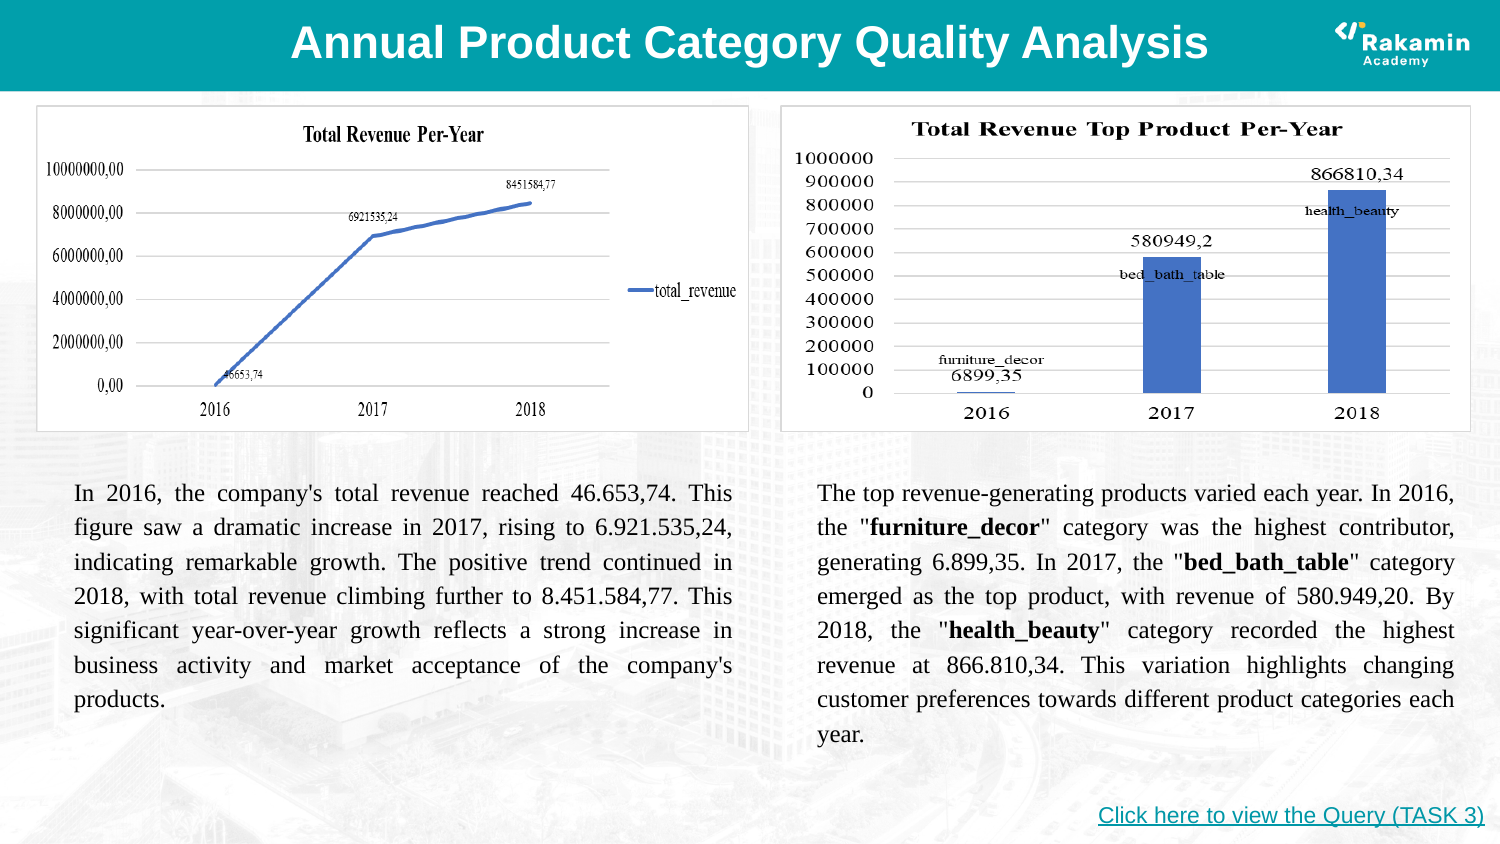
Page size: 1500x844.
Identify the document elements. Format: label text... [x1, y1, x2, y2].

picture [0, 0, 1500, 844]
title Annual Product Category Quality Analysis [51, 0, 1449, 92]
list In 2016, the company's total revenue reached 46.653,74. This figure saw a dramatic increase in 2017, rising to 6.921.535,24, indicating remarkable growth. The positive trend continued in 2018, with total revenue climbing further to 8.451.584,77. This significant year-over-year growth reflects a strong increase in business activity and market acceptance of the company's products. [36, 456, 749, 729]
text_box The top revenue-generating products varied each year. In 2016, the "furniture_decor" category was the highest contributor, generating 6.899,35. In 2017, the "bed_bath_table" category emerged as the top product, with revenue of 580.949,20. By 2018, the "health_beauty" category recorded the highest revenue at 866.810,34. This variation highlights changing customer preferences towards different product categories each year. [780, 456, 1471, 757]
text_box Click here to view the Query (TASK 3) [763, 757, 1500, 843]
